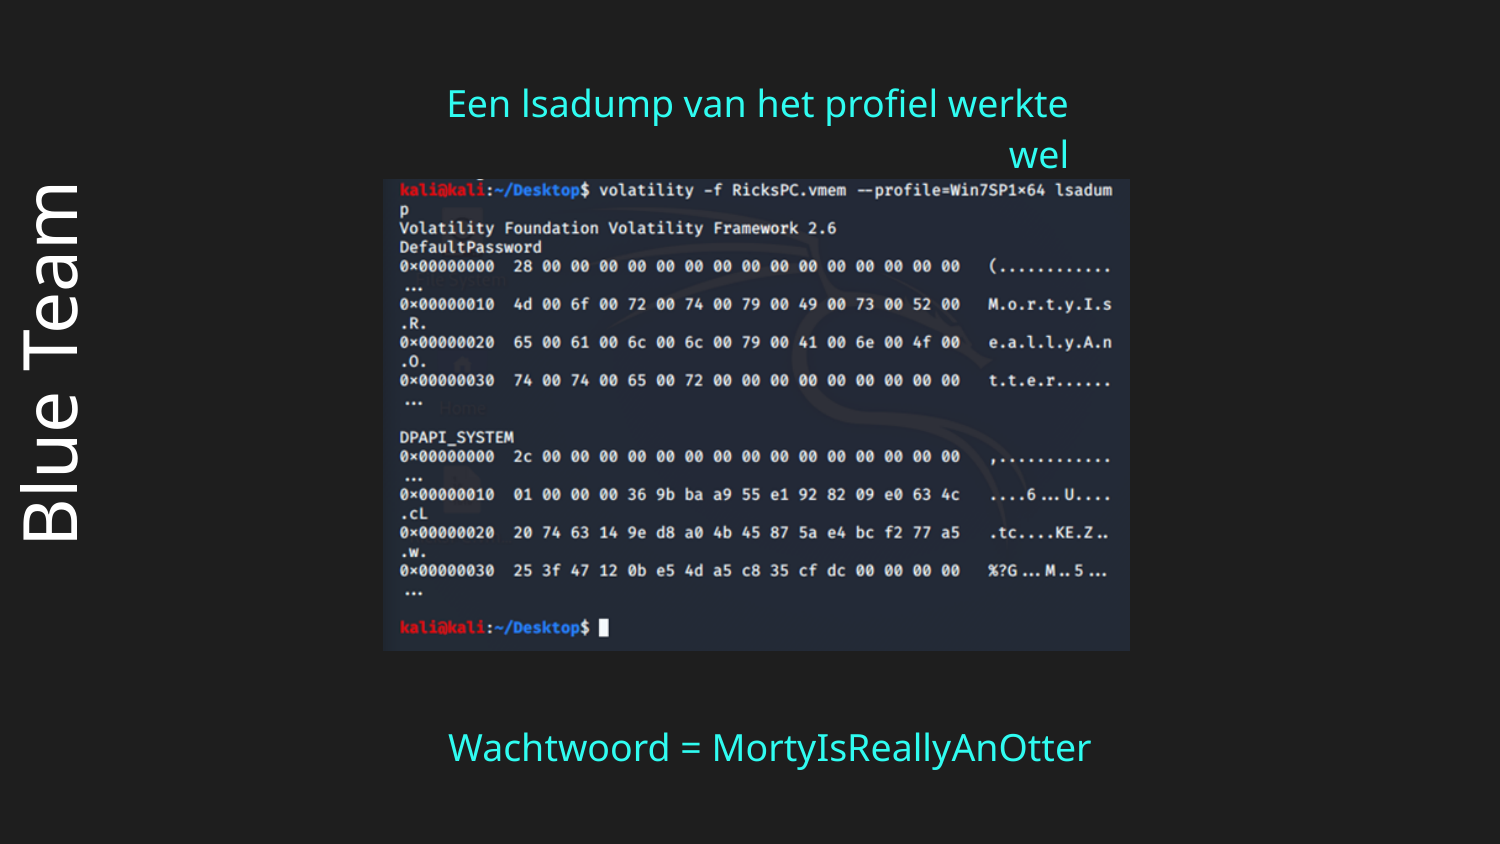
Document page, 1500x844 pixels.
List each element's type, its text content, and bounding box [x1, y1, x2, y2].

title Blue Team [0, 165, 114, 844]
title Wachtwoord = MortyIsReallyAnOtter [406, 702, 1108, 819]
title Een lsadump van het profiel werkte wel [383, 57, 1085, 174]
picture [383, 179, 1130, 651]
